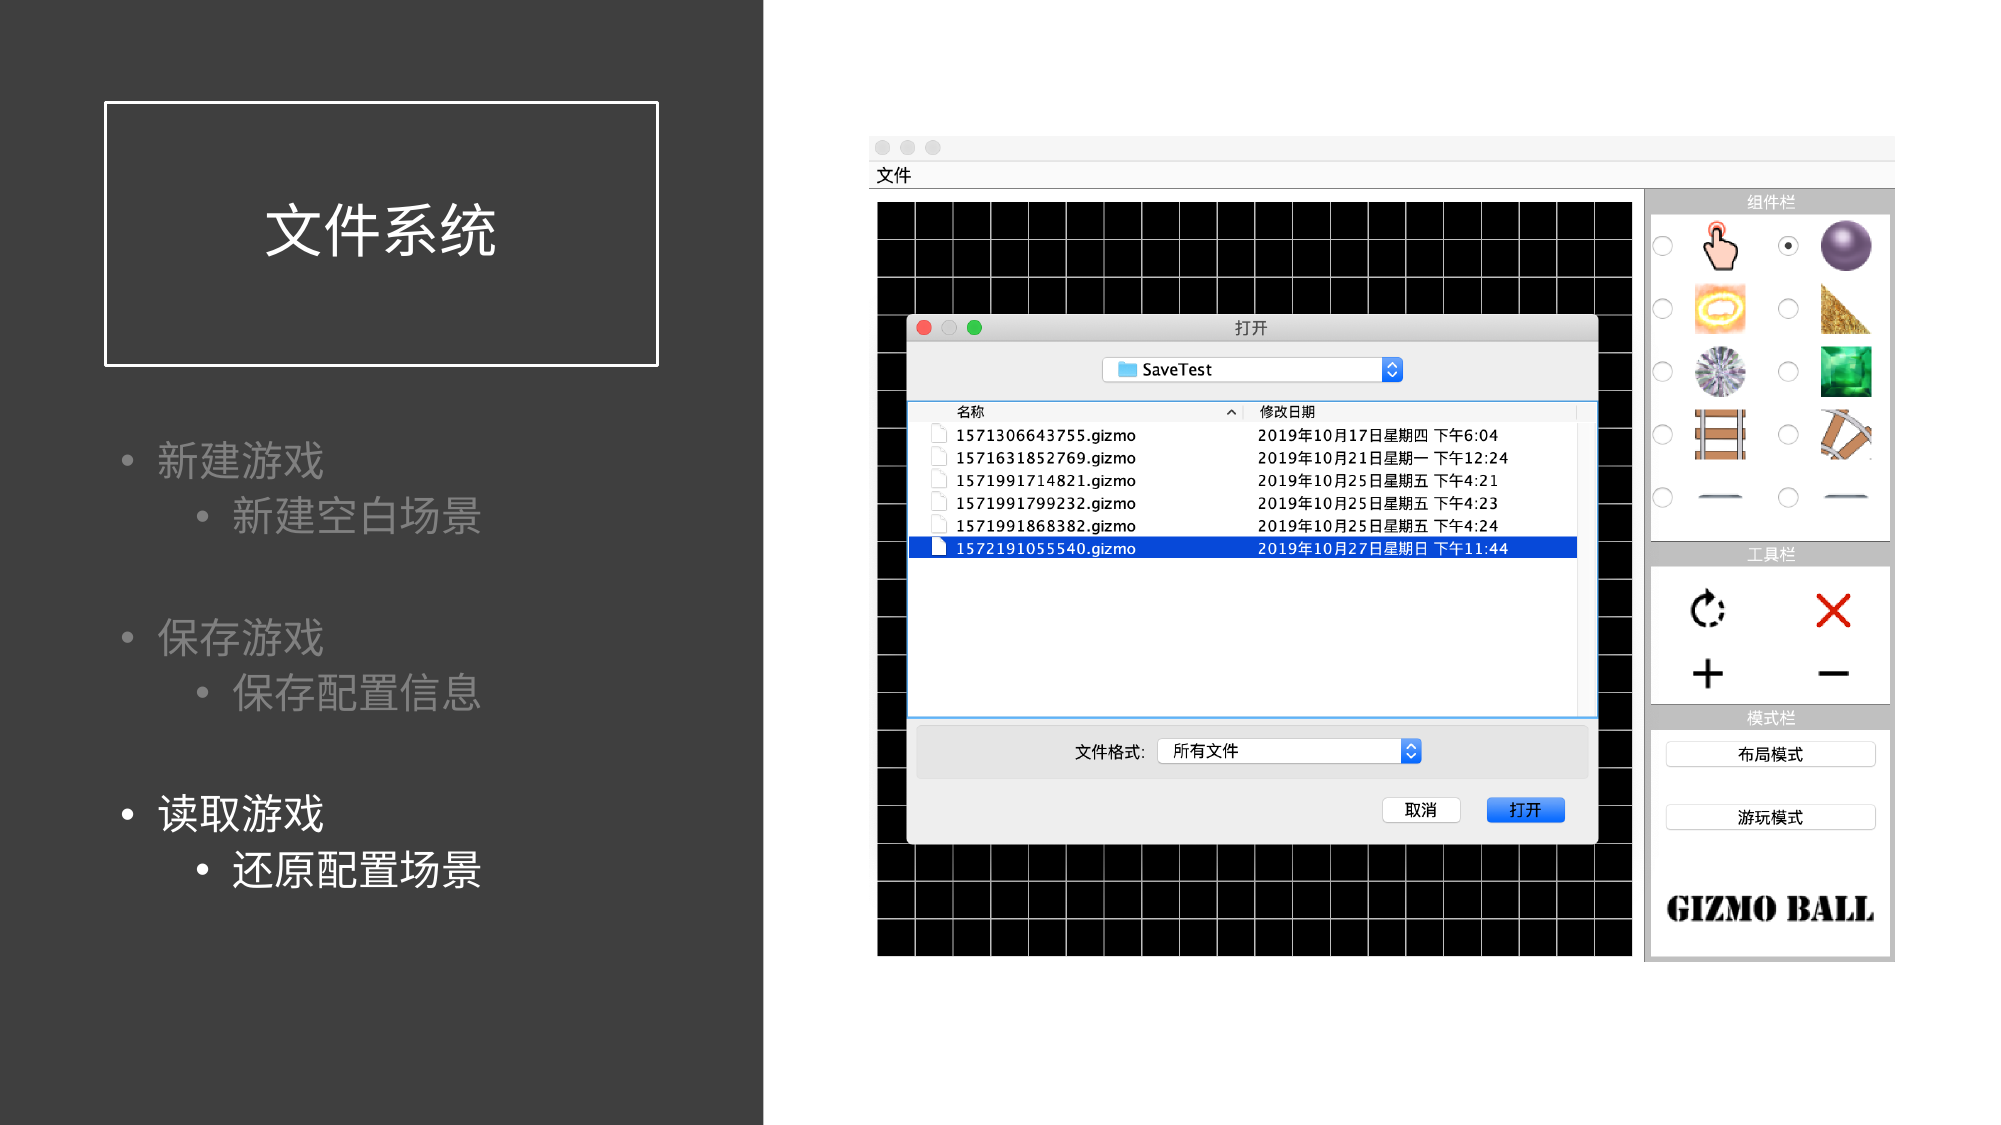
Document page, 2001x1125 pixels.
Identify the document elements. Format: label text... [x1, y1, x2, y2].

title 文件系统 [105, 102, 658, 366]
picture [869, 136, 1895, 962]
text_box [0, 0, 764, 1125]
text_box 新建游戏 新建空白场景 保存游戏 保存配置信息 读取游戏 还原配置场景 [105, 432, 658, 993]
